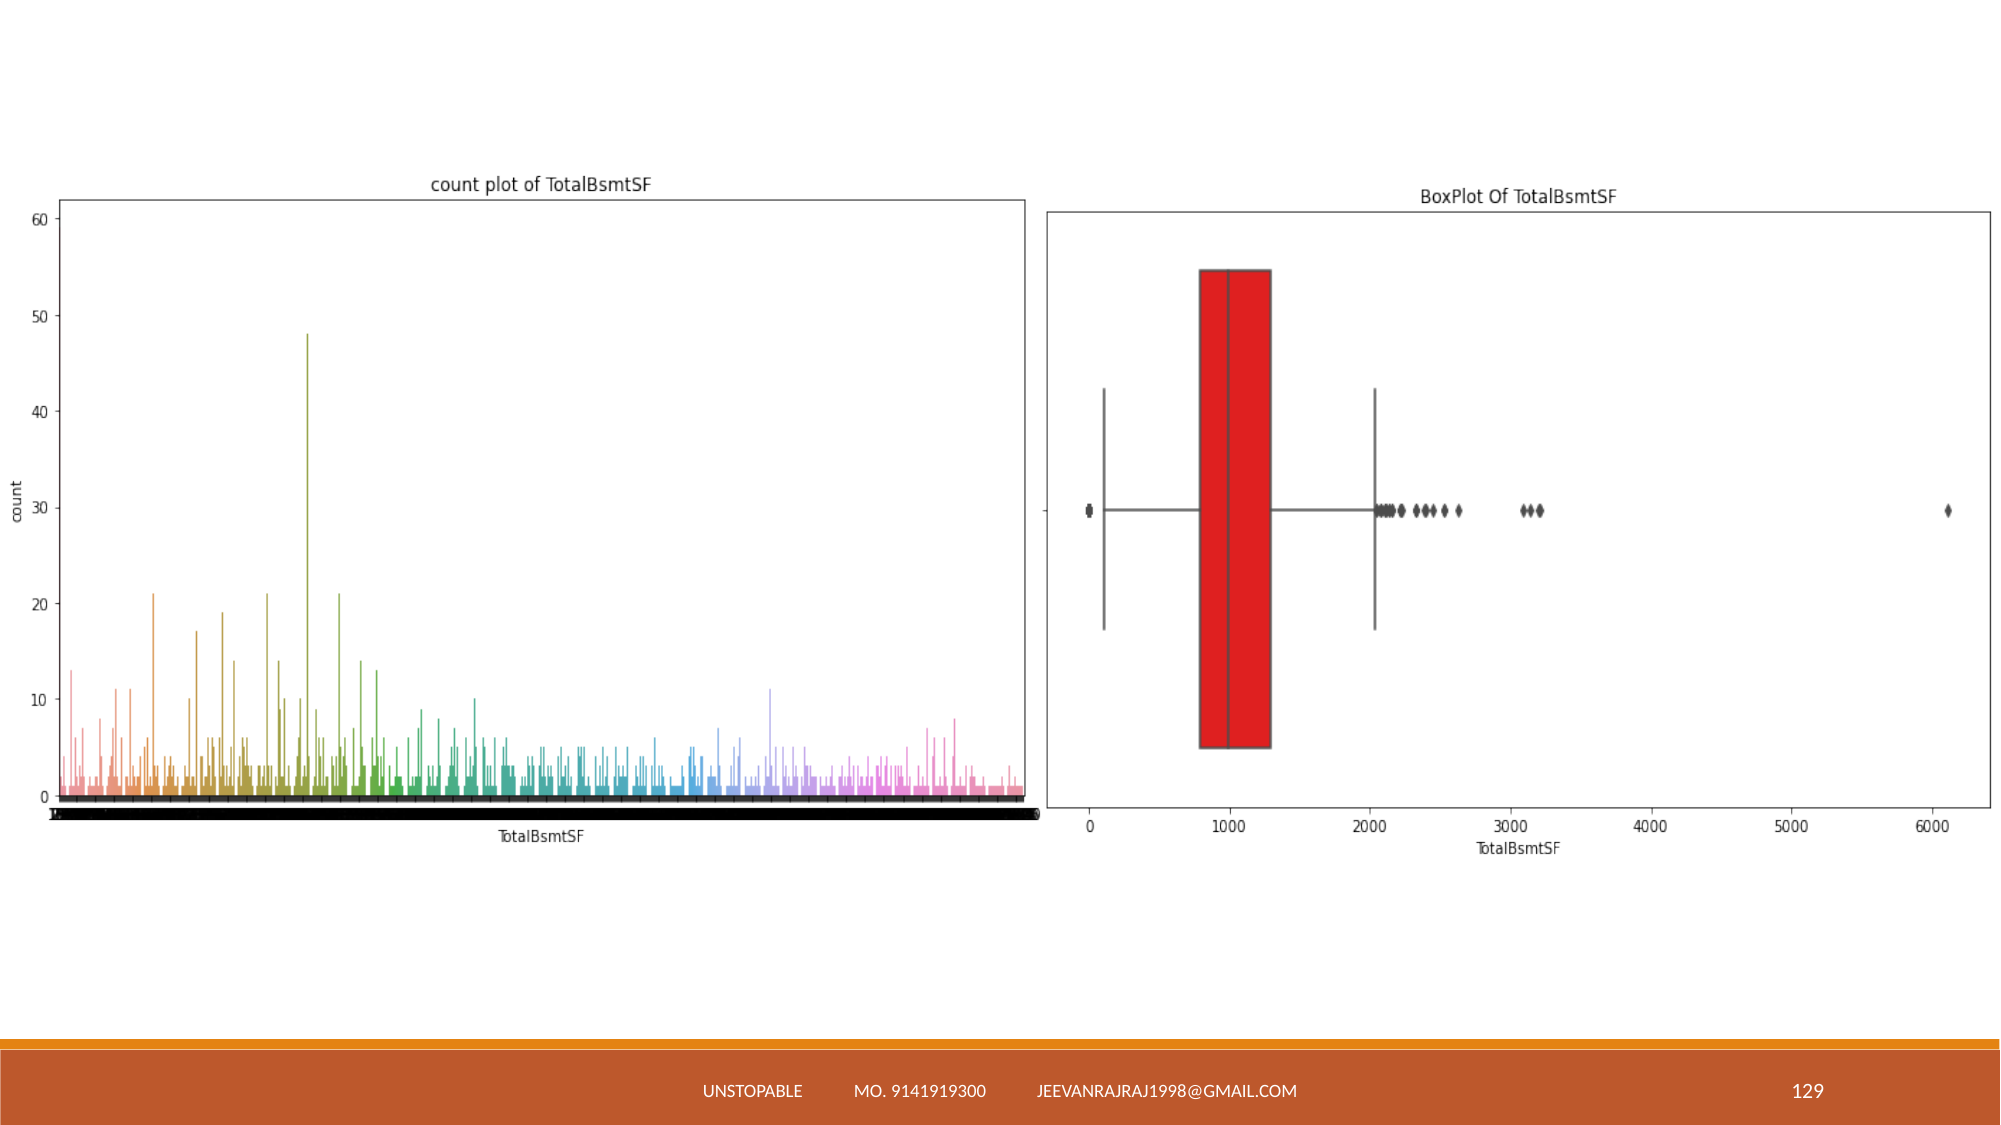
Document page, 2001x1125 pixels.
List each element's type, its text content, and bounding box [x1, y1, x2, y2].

footer unstopable Mo. 9141919300 jeevanrajraj1998@gmail.com [604, 1059, 1396, 1120]
slide_number 129 [1624, 1059, 1840, 1120]
picture [0, 164, 2000, 868]
